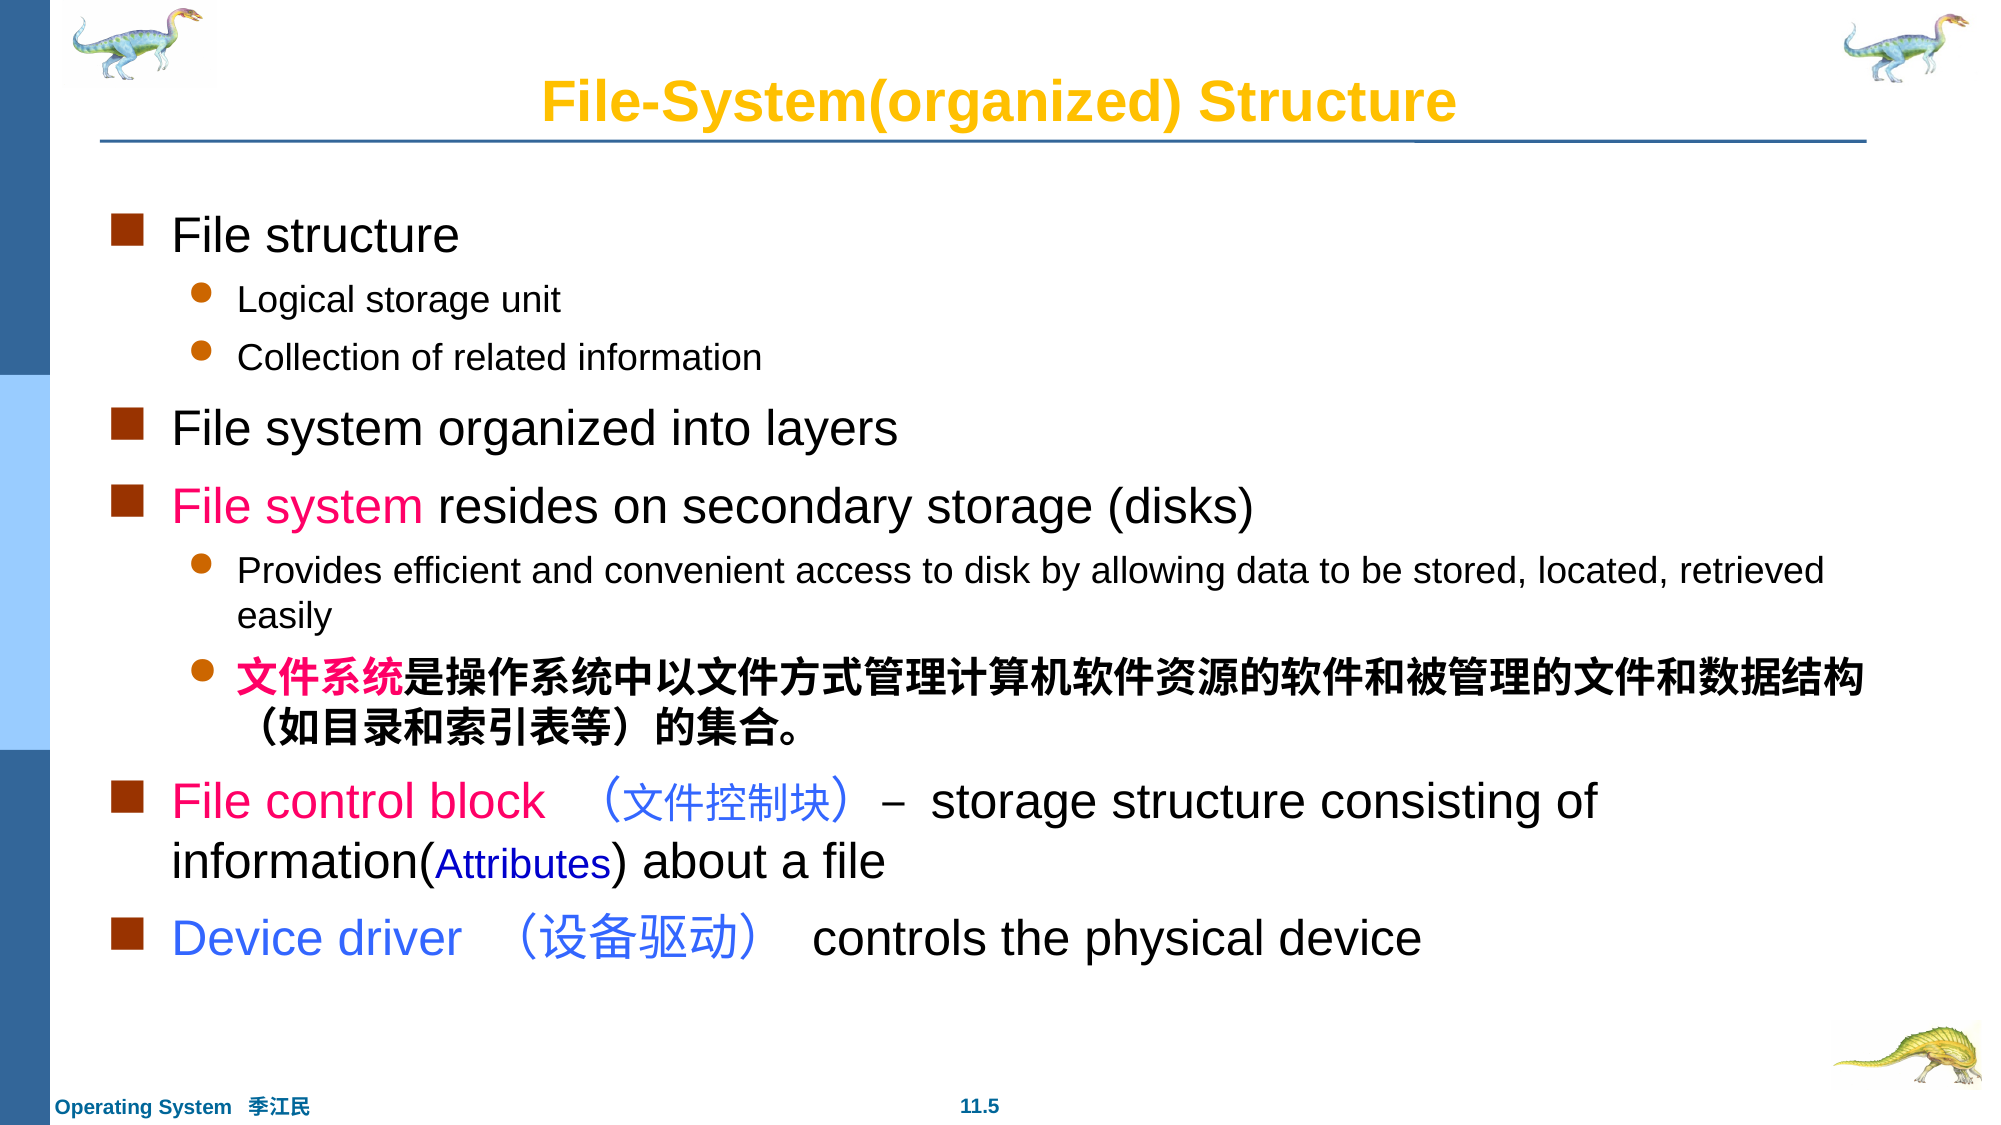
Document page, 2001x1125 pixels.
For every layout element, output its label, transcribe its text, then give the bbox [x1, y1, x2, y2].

picture [62, 0, 217, 88]
picture [1831, 1020, 1982, 1090]
title File-System(organized) Structure [99, 45, 1900, 141]
list File structure Logical storage unit Collection of related information File system organized into layers File system resides on secondary storage (disks) Provides efficient and convenient access to disk by allowing data to be stored, located, retrieved easily 文件系统是操作系统中以文件方式管理计算机软件资源的软件和被管理的文件和数据结构（如目录和索引表等）的集合。 File control block （文件控制块）– storage structure consisting of information(Attributes) about a file Device driver （设备驱动） controls the physical device [99, 194, 1900, 938]
picture [1837, 12, 1988, 94]
